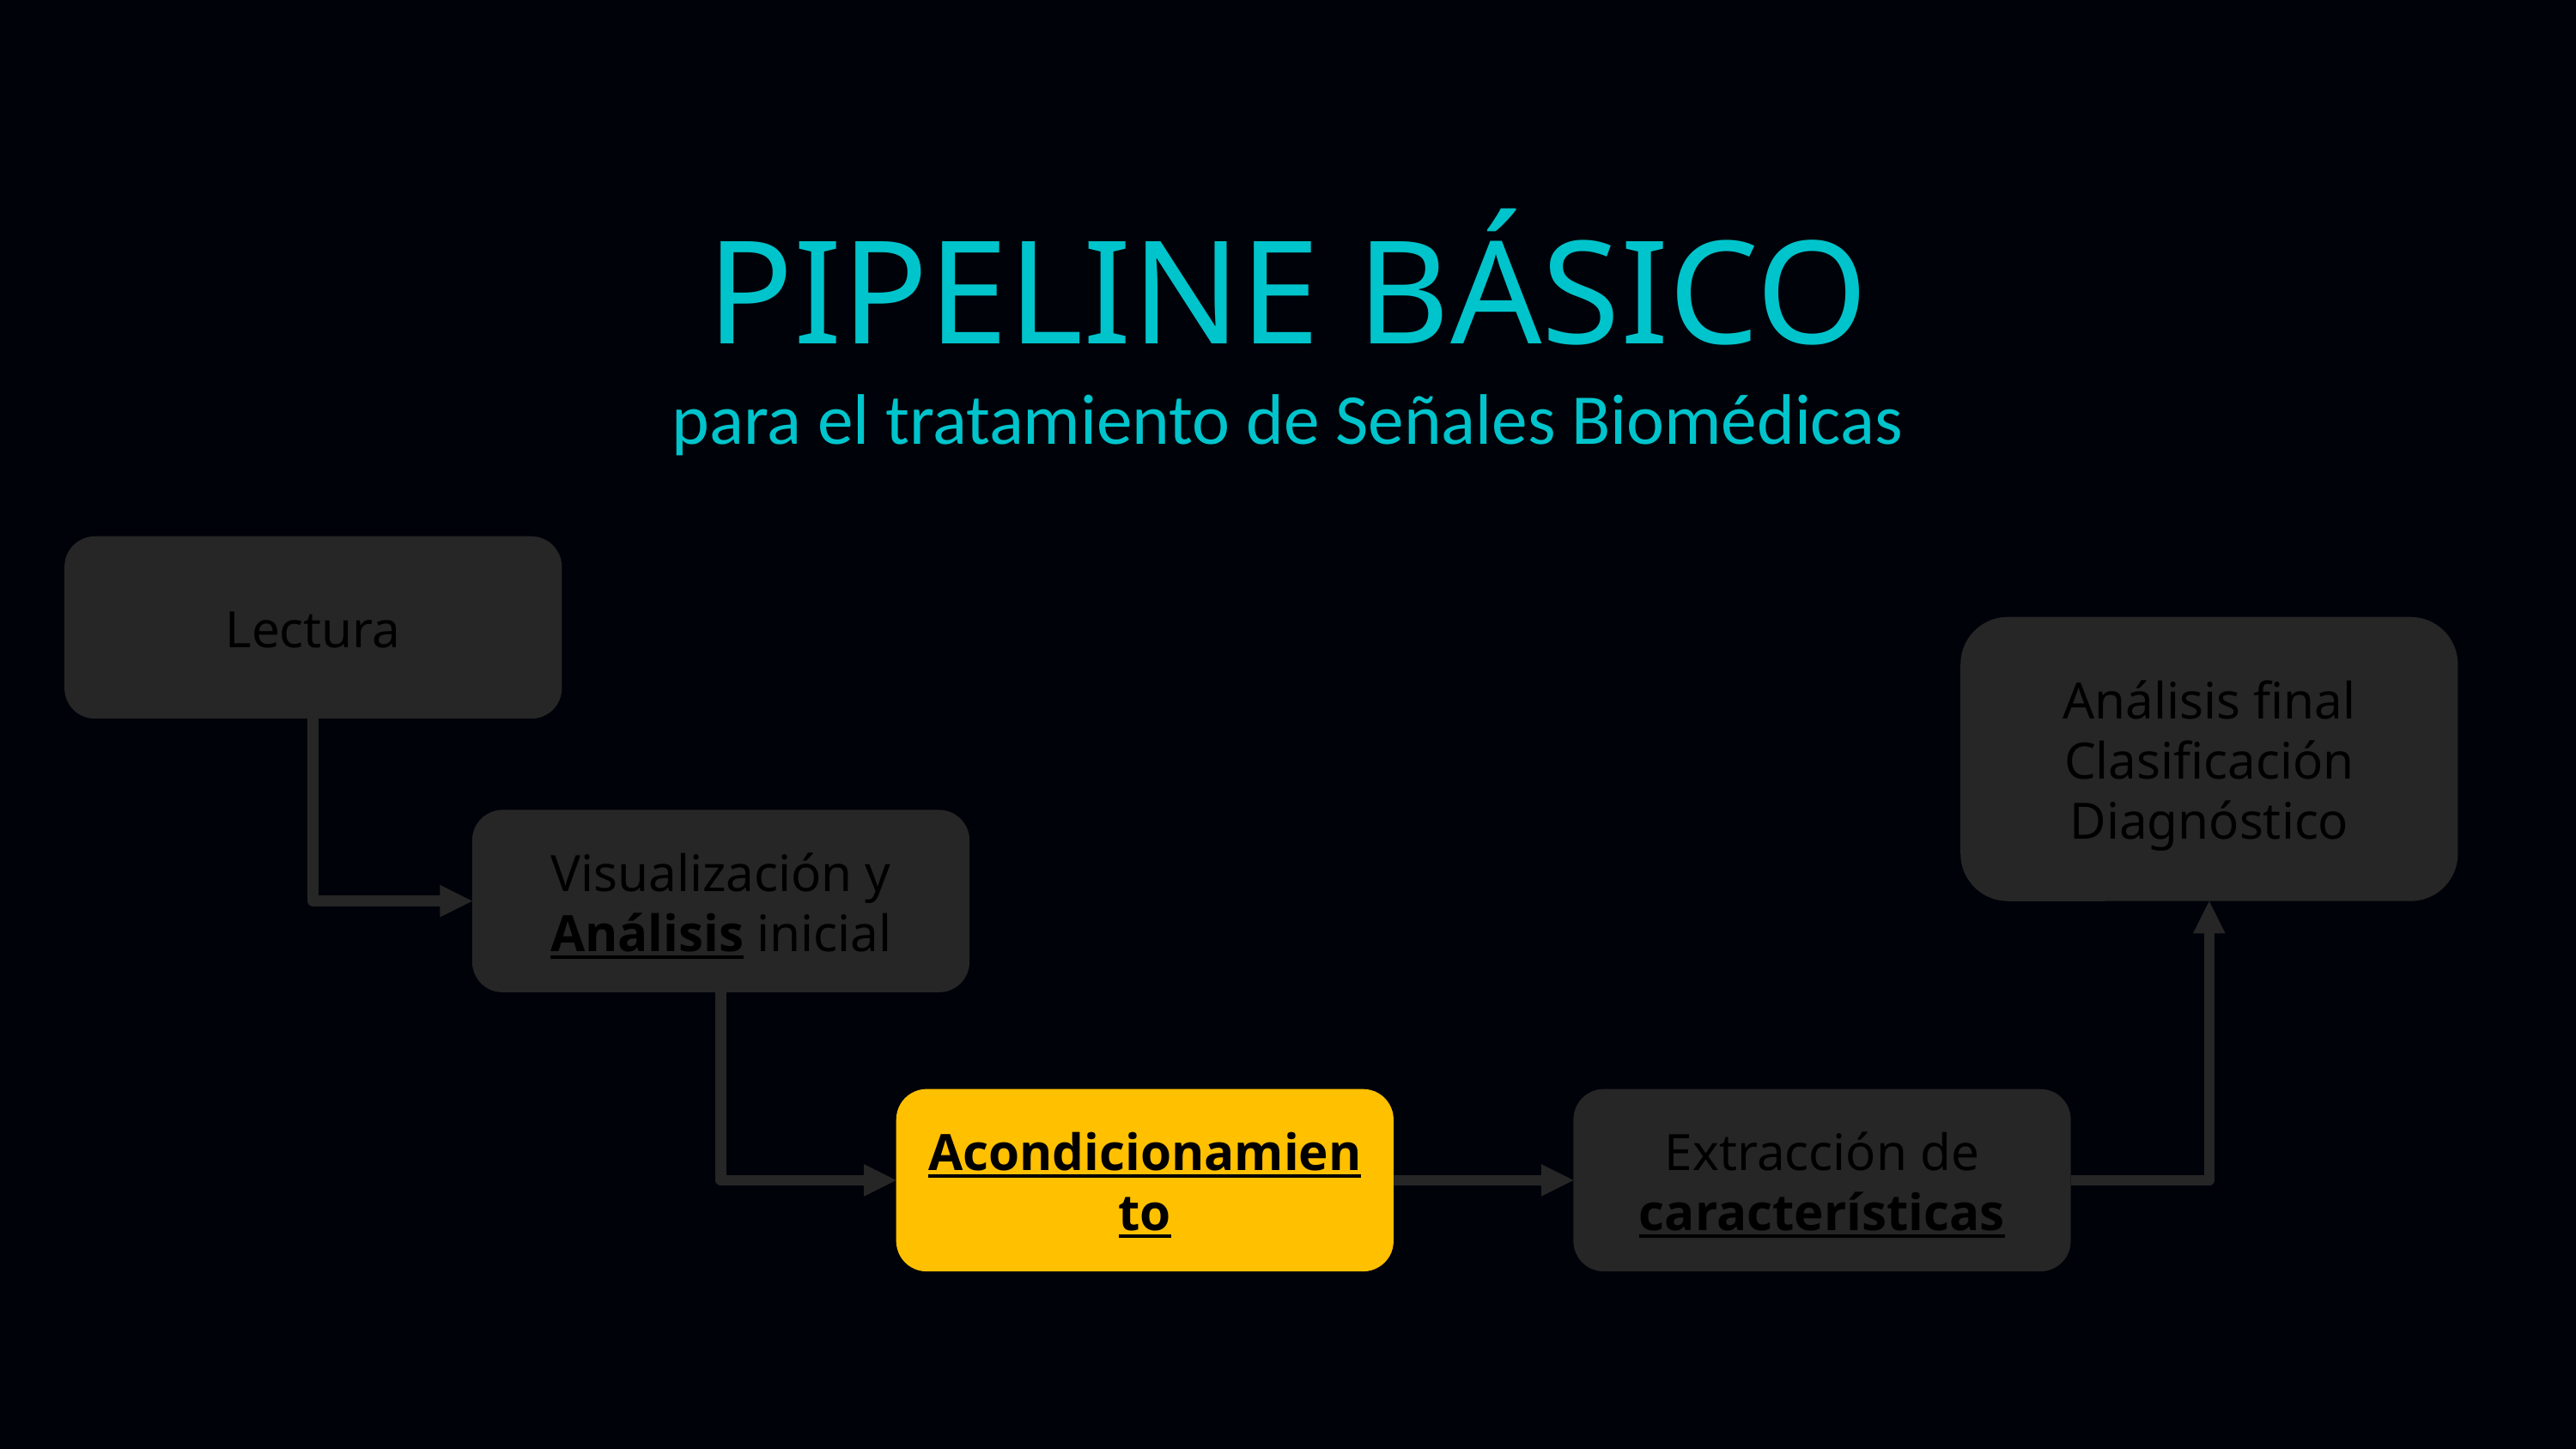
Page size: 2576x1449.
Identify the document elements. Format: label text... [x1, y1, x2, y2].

text_box Visualización y Análisis inicial [470, 808, 972, 995]
text_box Lectura [62, 534, 564, 721]
text_box Extracción de características [1571, 1087, 2073, 1274]
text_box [714, 998, 903, 1174]
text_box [301, 730, 484, 890]
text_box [2070, 900, 2210, 1181]
text_box Acondicionamiento [894, 1087, 1396, 1274]
text_box PIPELINE BÁSICO para el tratamiento de Señales Biomédicas [295, 200, 2281, 458]
text_box Análisis final Clasificación Diagnóstico [1959, 615, 2460, 903]
